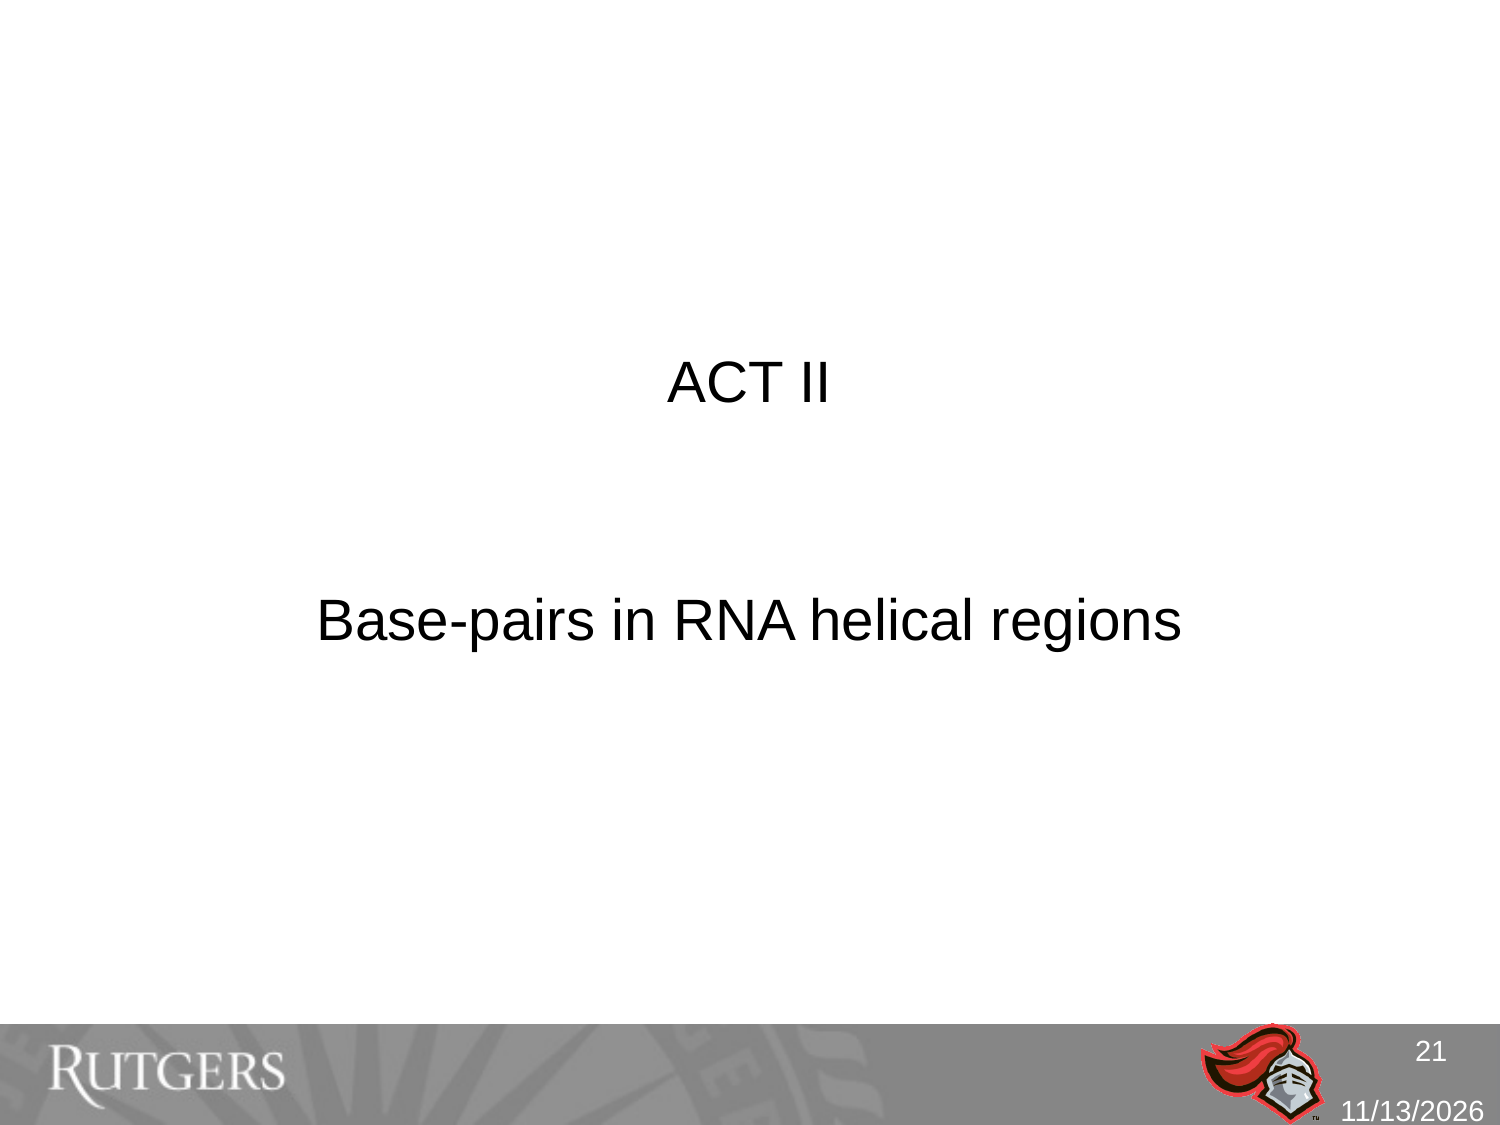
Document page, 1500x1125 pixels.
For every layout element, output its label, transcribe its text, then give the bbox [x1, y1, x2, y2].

title ACT II [112, 262, 1388, 504]
picture [0, 1023, 1500, 1125]
slide_number 21 [1362, 1024, 1463, 1063]
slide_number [1149, 1084, 1500, 1125]
subtitle Base-pairs in RNA helical regions [224, 574, 1276, 863]
